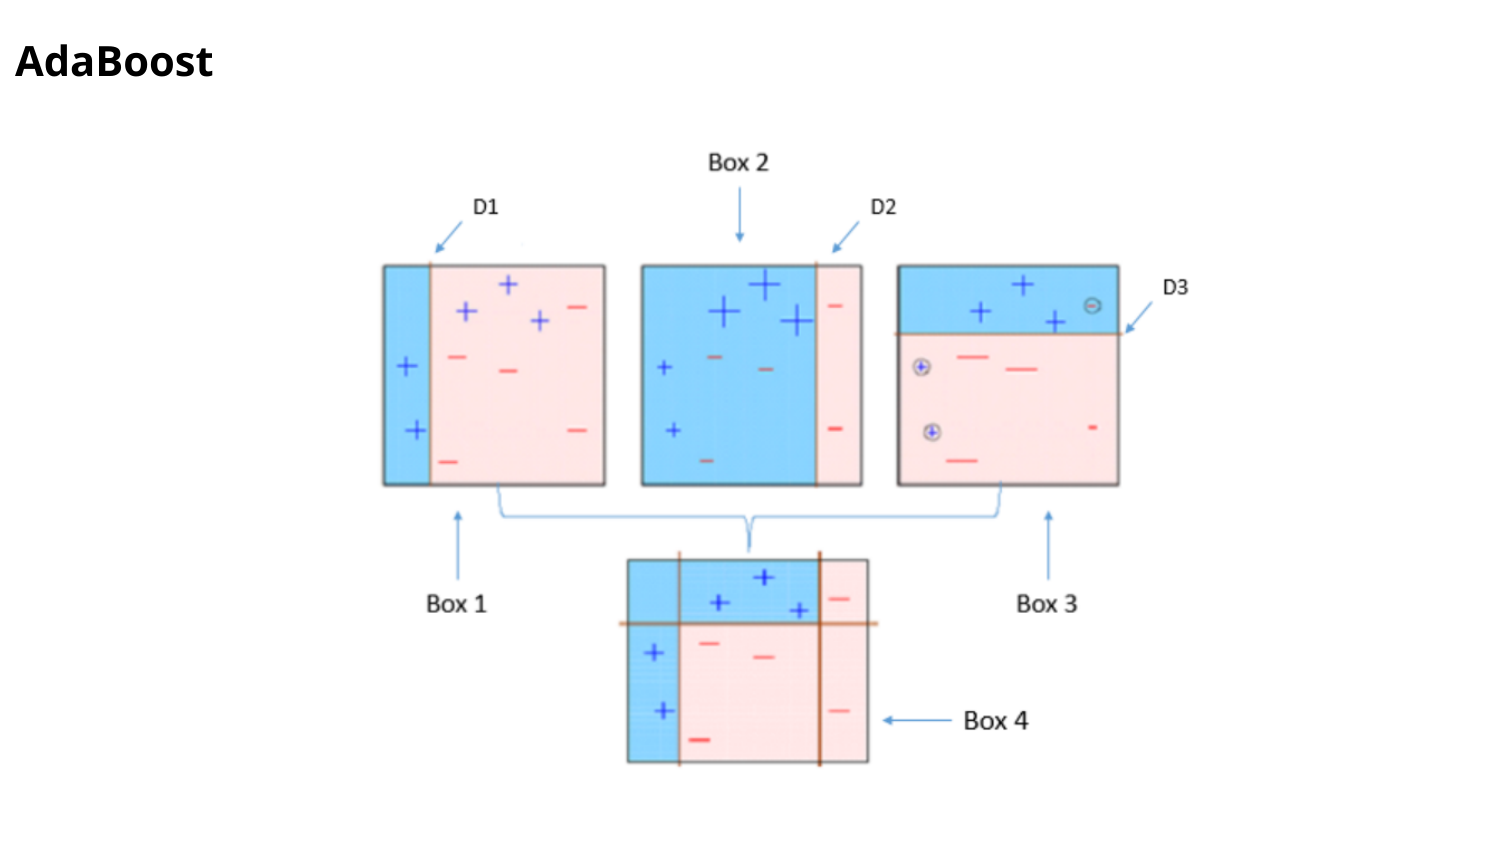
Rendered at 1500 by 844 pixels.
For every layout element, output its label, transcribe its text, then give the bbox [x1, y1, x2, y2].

picture [332, 117, 1203, 806]
title AdaBoost [0, 16, 1135, 104]
